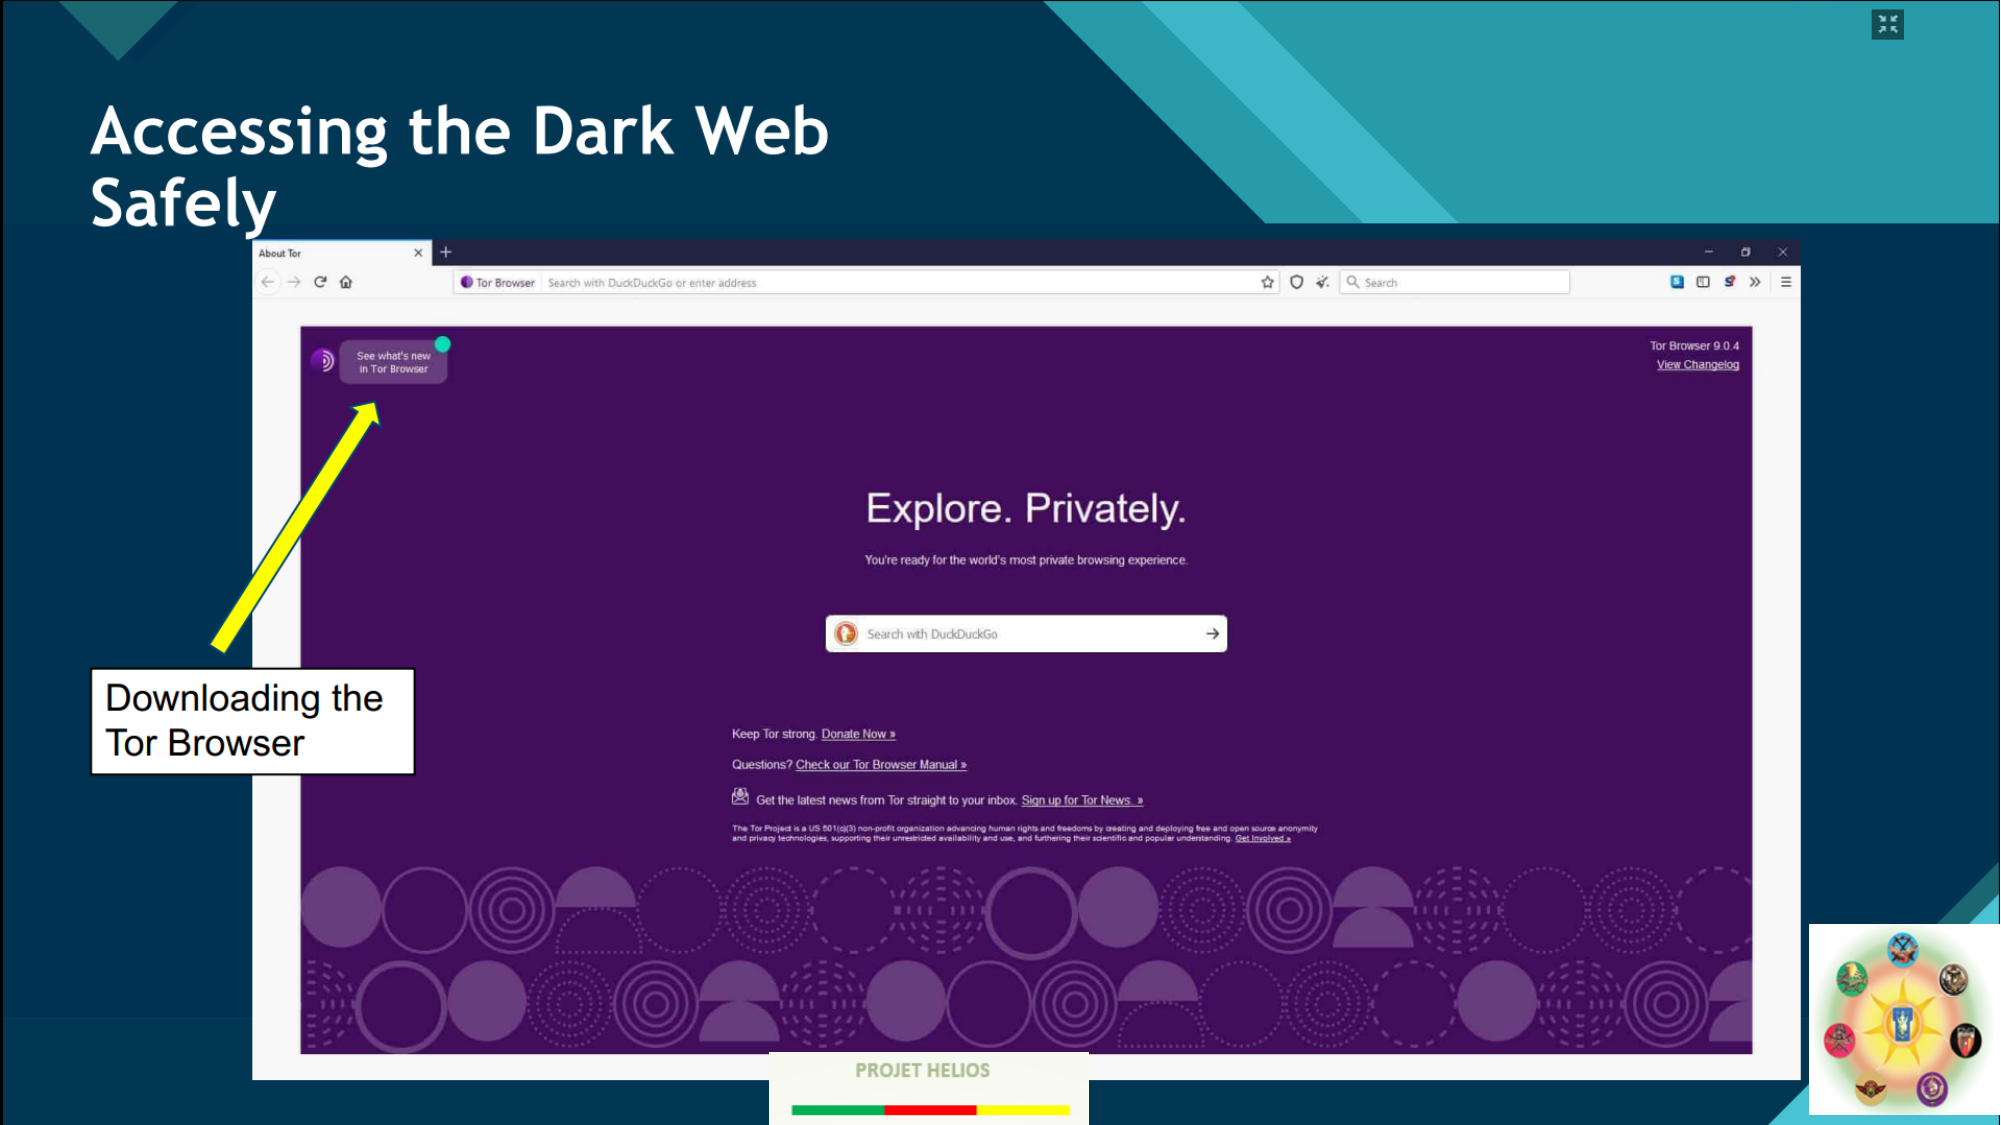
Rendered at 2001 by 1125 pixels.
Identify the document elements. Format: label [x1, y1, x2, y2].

list [0, 0, 2000, 1125]
picture [769, 1052, 1089, 1125]
picture [1808, 923, 2000, 1115]
